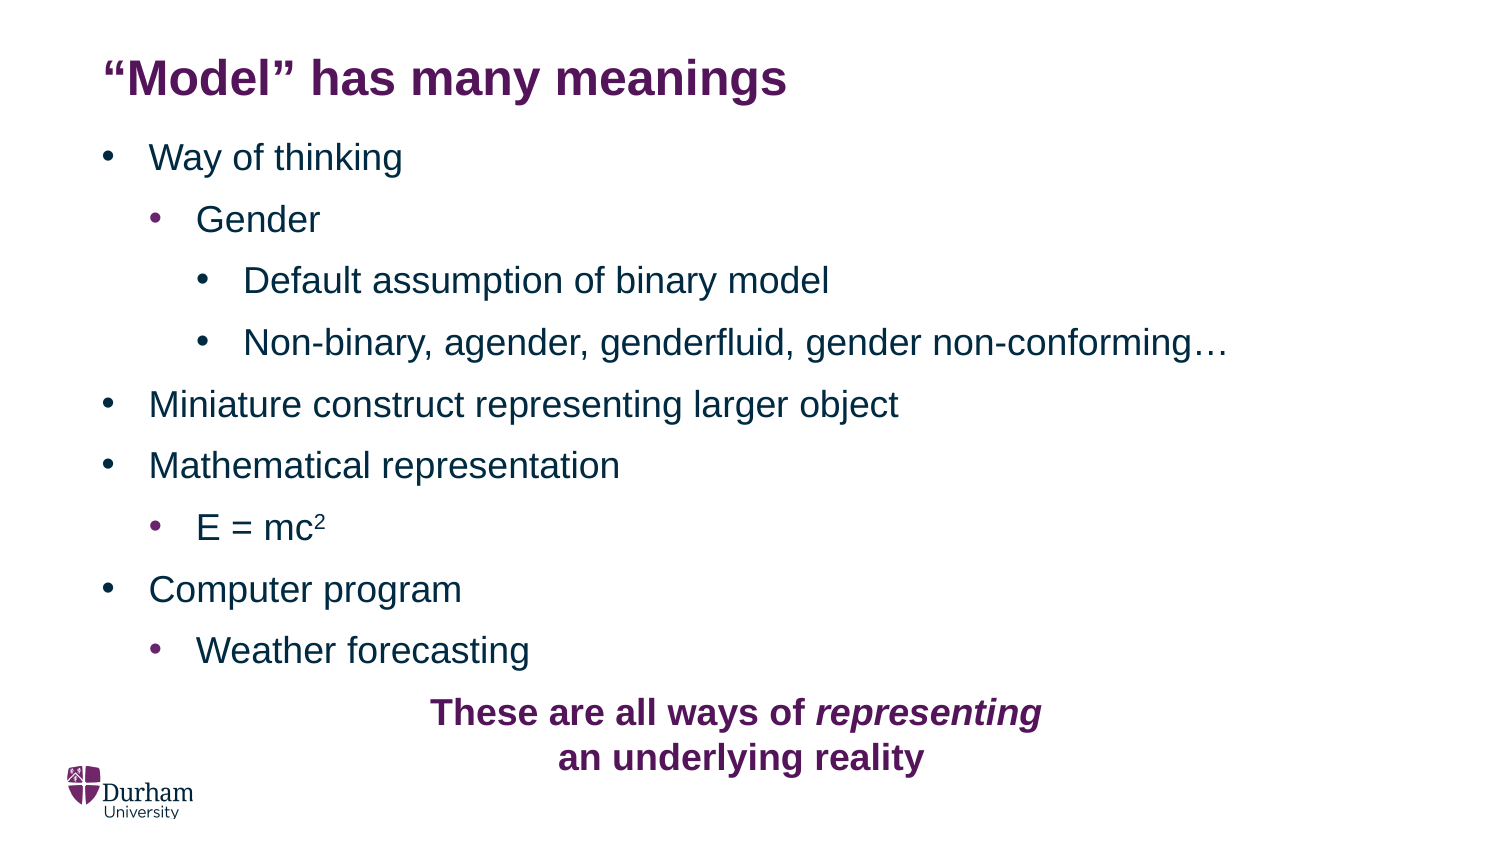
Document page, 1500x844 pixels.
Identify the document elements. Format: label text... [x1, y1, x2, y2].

list Way of thinking Gender Default assumption of binary model Non-binary, agender, genderfluid, gender non-conforming… Miniature construct representing larger object Mathematical representation E = mc2 Computer program Weather forecasting These are all ways of representing an underlying reality [101, 133, 1382, 612]
title “Model” has many meanings [101, 45, 1399, 187]
